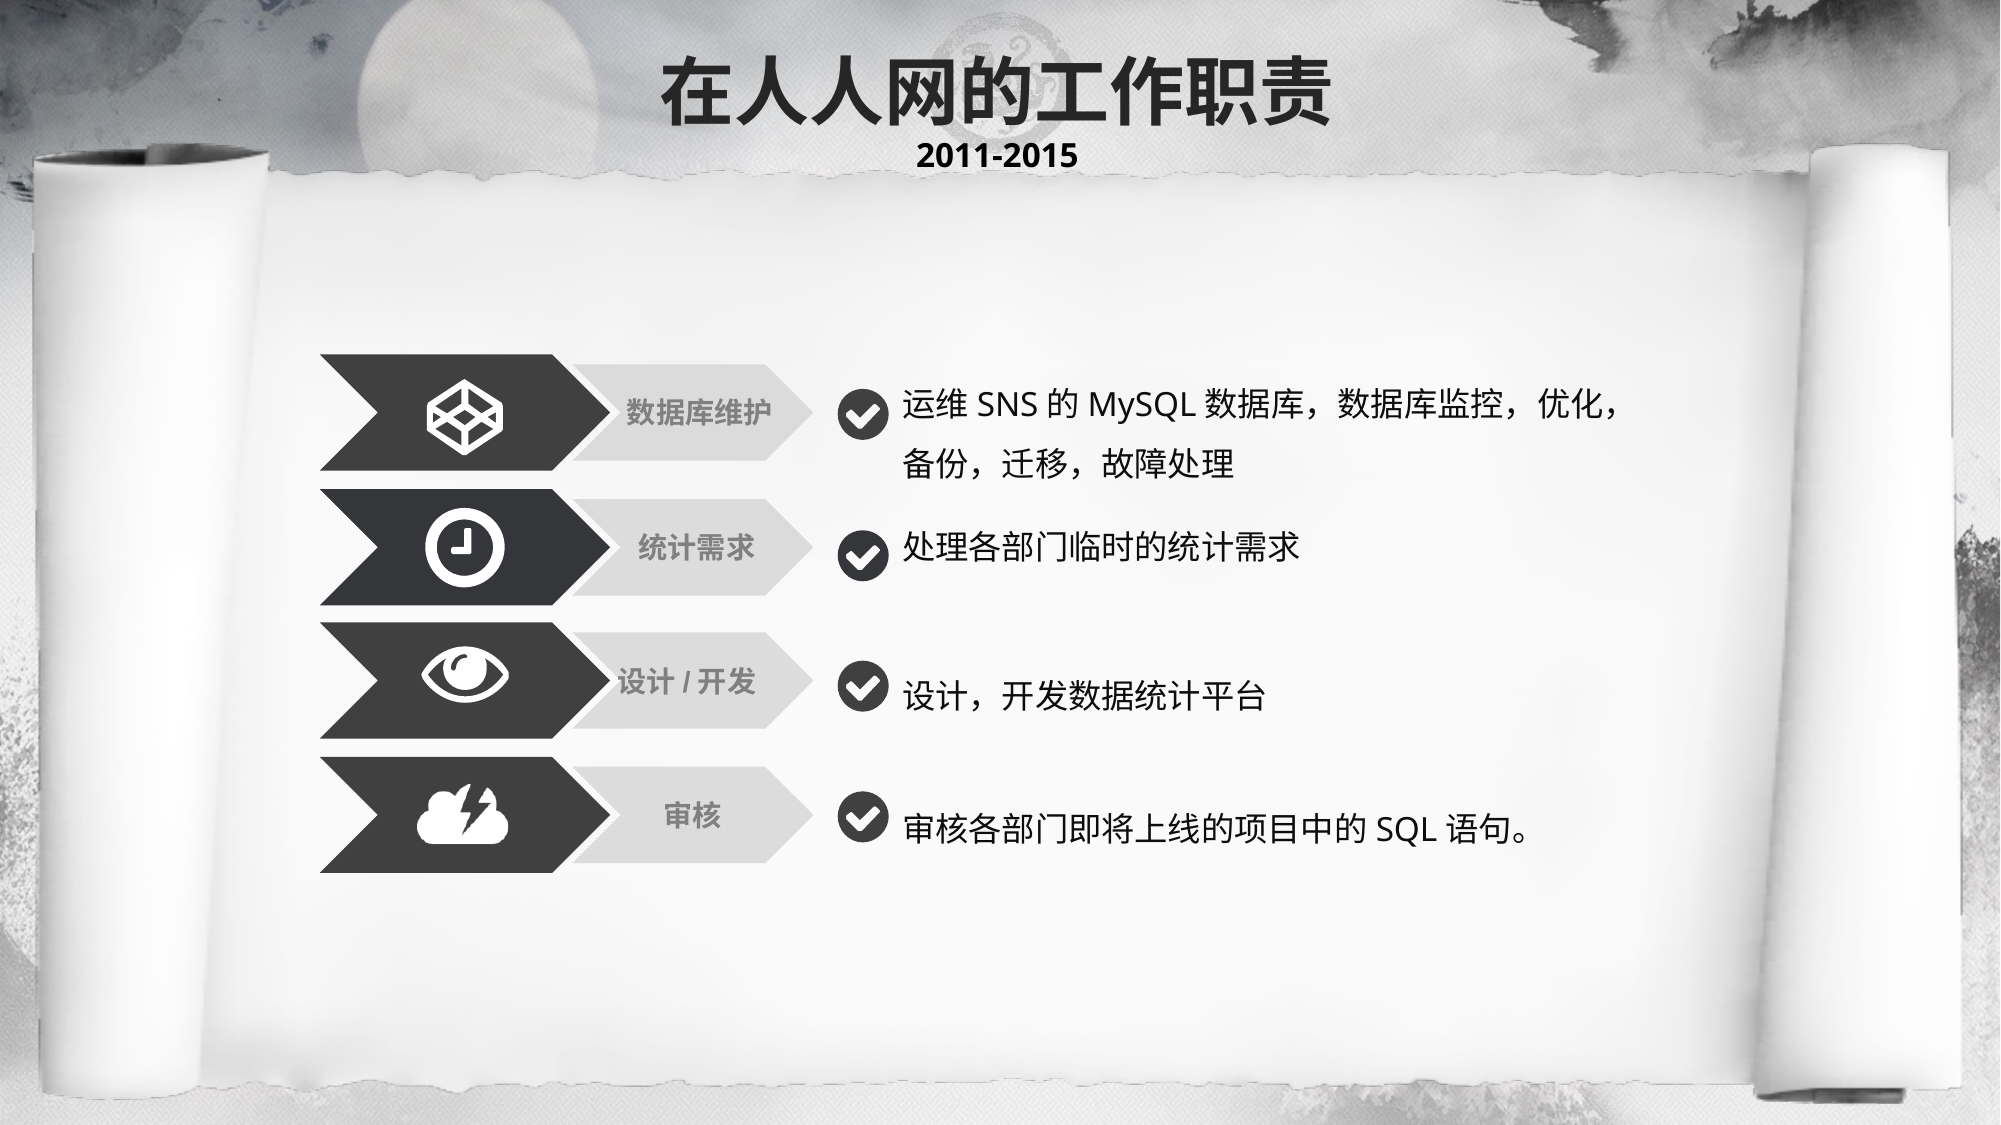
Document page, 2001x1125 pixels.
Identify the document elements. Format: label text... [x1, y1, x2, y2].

text_box [837, 660, 889, 712]
text_box [319, 489, 572, 606]
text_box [572, 499, 814, 596]
text_box [319, 354, 572, 471]
text_box [319, 756, 572, 873]
text_box 审核各部门即将上线的项目中的SQL语句。 [902, 787, 1626, 848]
text_box [425, 507, 505, 588]
text_box 设计，开发数据统计平台 [902, 655, 1669, 715]
picture [0, 0, 2001, 1125]
text_box [421, 646, 509, 703]
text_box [572, 364, 814, 461]
text_box [837, 791, 889, 843]
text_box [572, 632, 814, 729]
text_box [572, 766, 814, 864]
text_box 运维SNS的MySQL数据库，数据库监控，优化，备份，迁移，故障处理 [902, 363, 1669, 484]
text_box [837, 530, 889, 582]
text_box [319, 622, 572, 739]
text_box 在人人网的工作职责 2011-2015 [645, 37, 1350, 182]
text_box [426, 378, 503, 456]
text_box 处理各部门临时的统计需求 [902, 526, 1626, 567]
text_box [837, 388, 889, 440]
